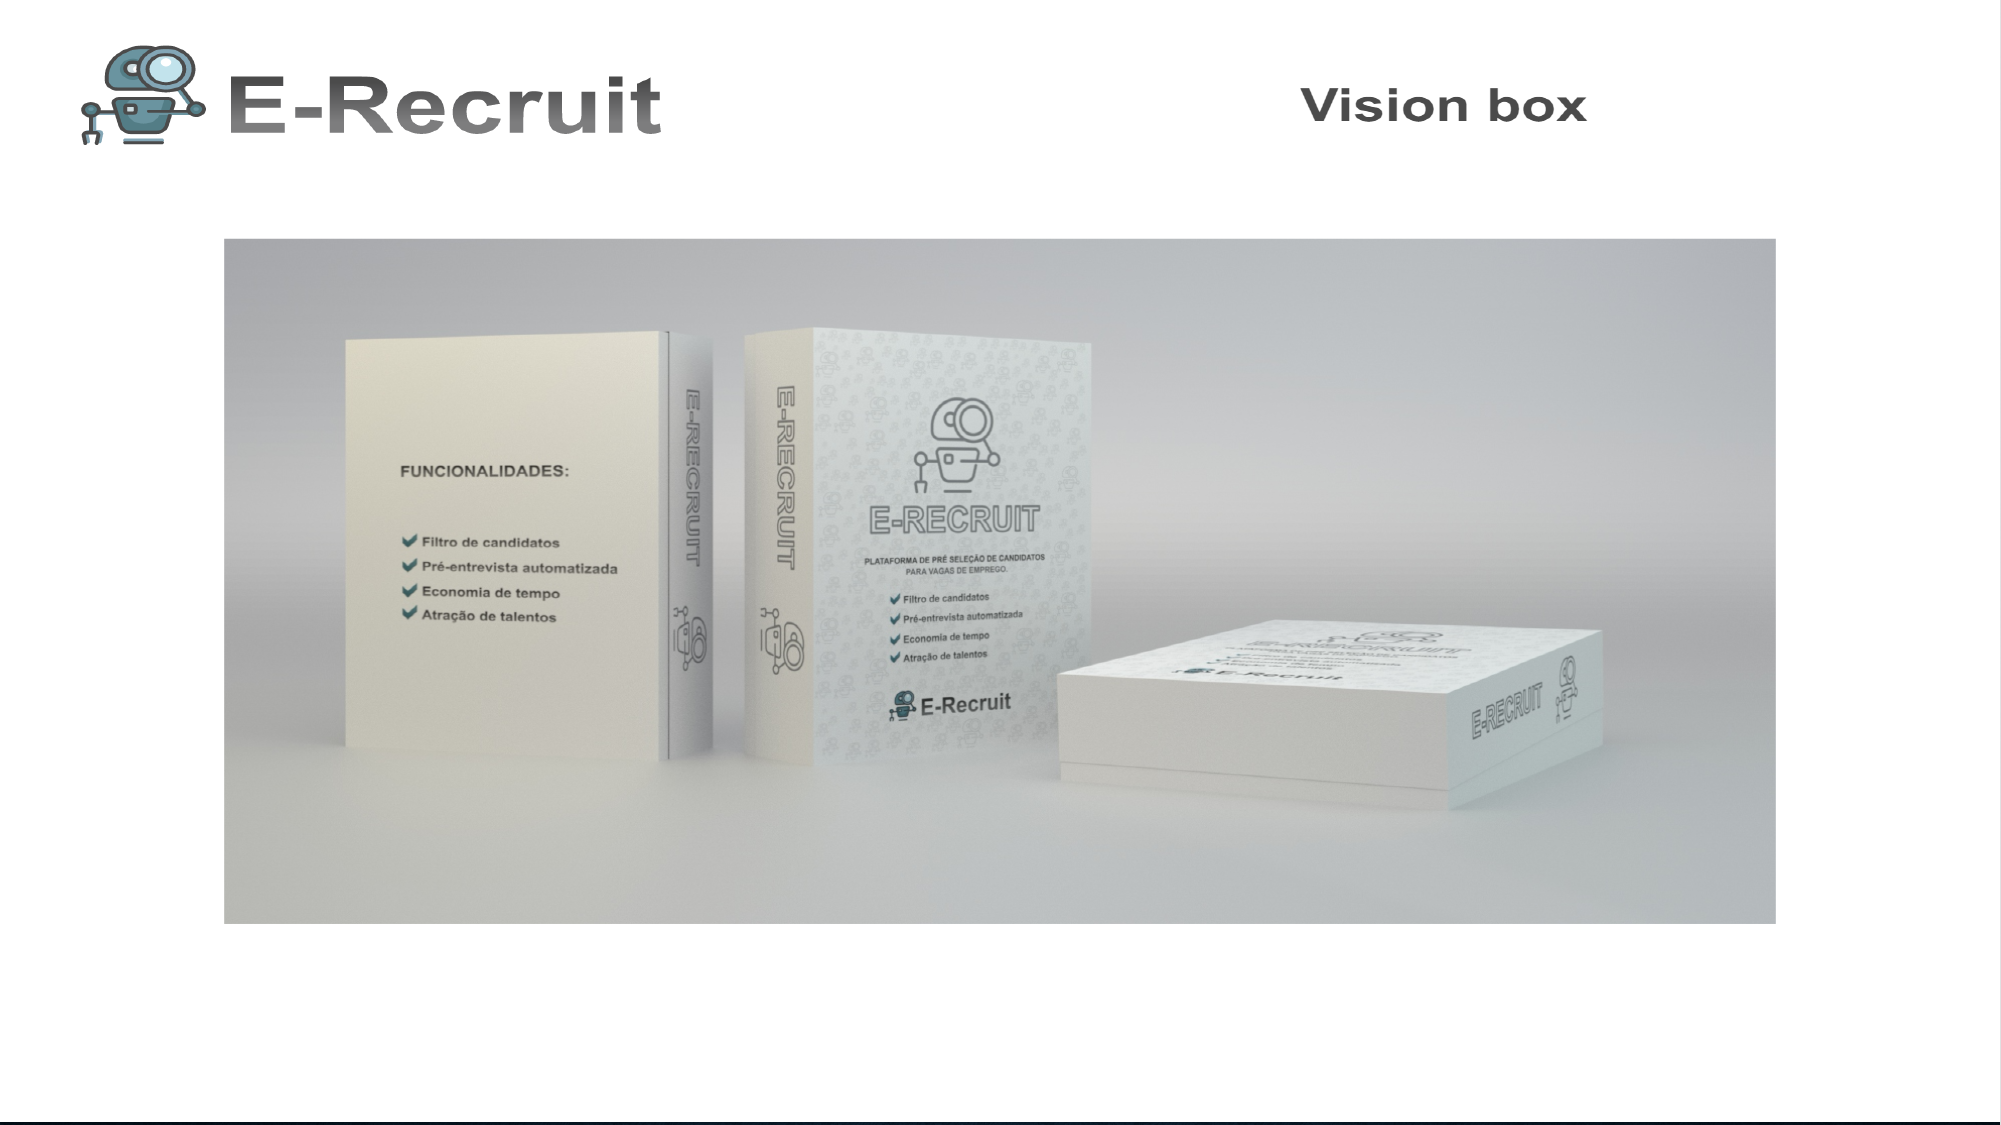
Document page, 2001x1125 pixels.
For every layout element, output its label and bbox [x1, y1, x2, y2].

list [0, 0, 2000, 1123]
